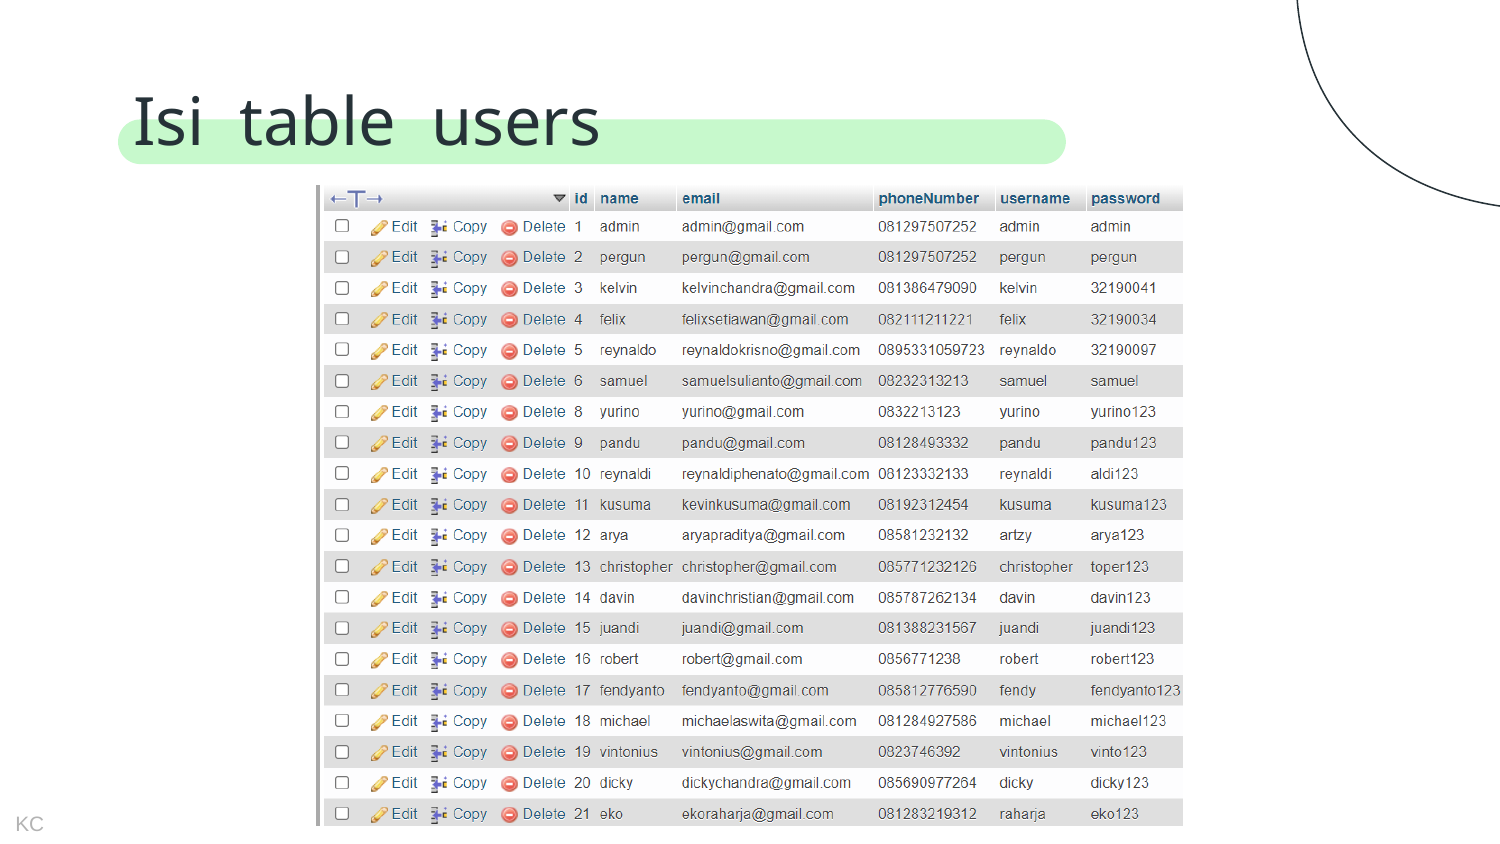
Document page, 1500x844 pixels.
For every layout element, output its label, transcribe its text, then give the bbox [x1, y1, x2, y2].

text_box KC [0, 802, 60, 843]
title Isi table users [118, 64, 1382, 165]
picture [316, 185, 1183, 826]
